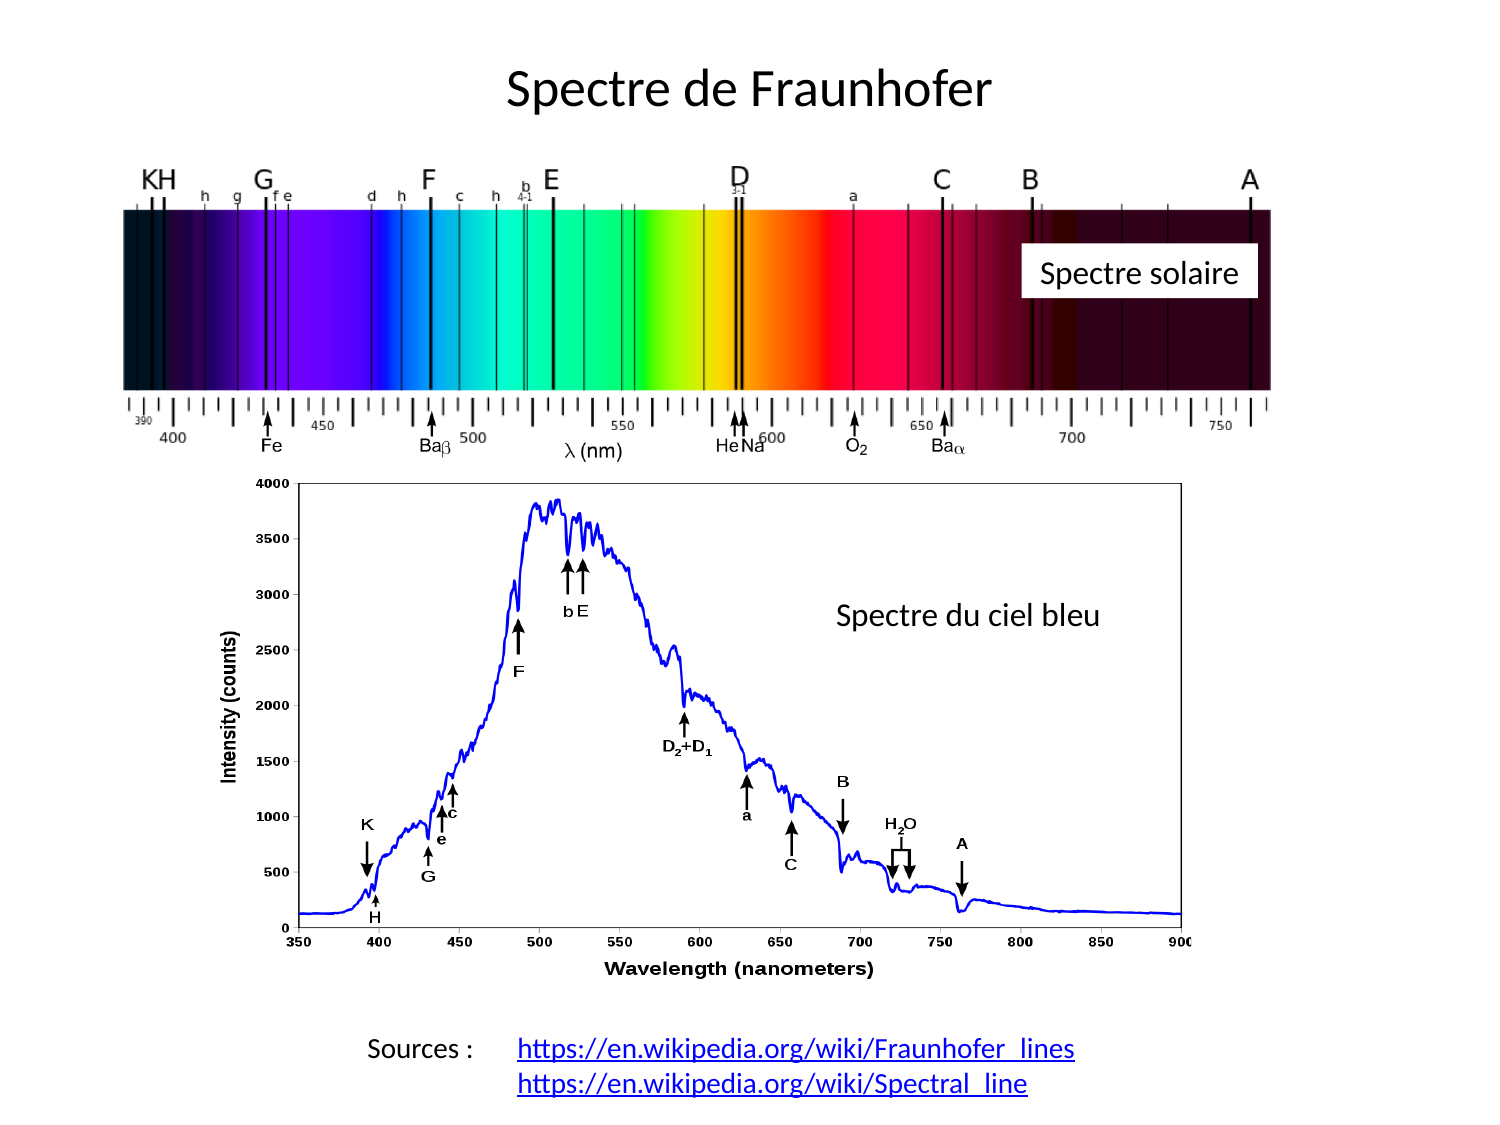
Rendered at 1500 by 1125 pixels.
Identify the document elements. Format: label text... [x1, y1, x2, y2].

text_box Sources : https://en.wikipedia.org/wiki/Fraunhofer_lines https://en.wikipedia.org/wiki/Spectral_line [352, 1021, 1091, 1107]
picture [199, 470, 1192, 989]
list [111, 160, 1282, 462]
title Spectre de Fraunhofer [75, 45, 1425, 126]
